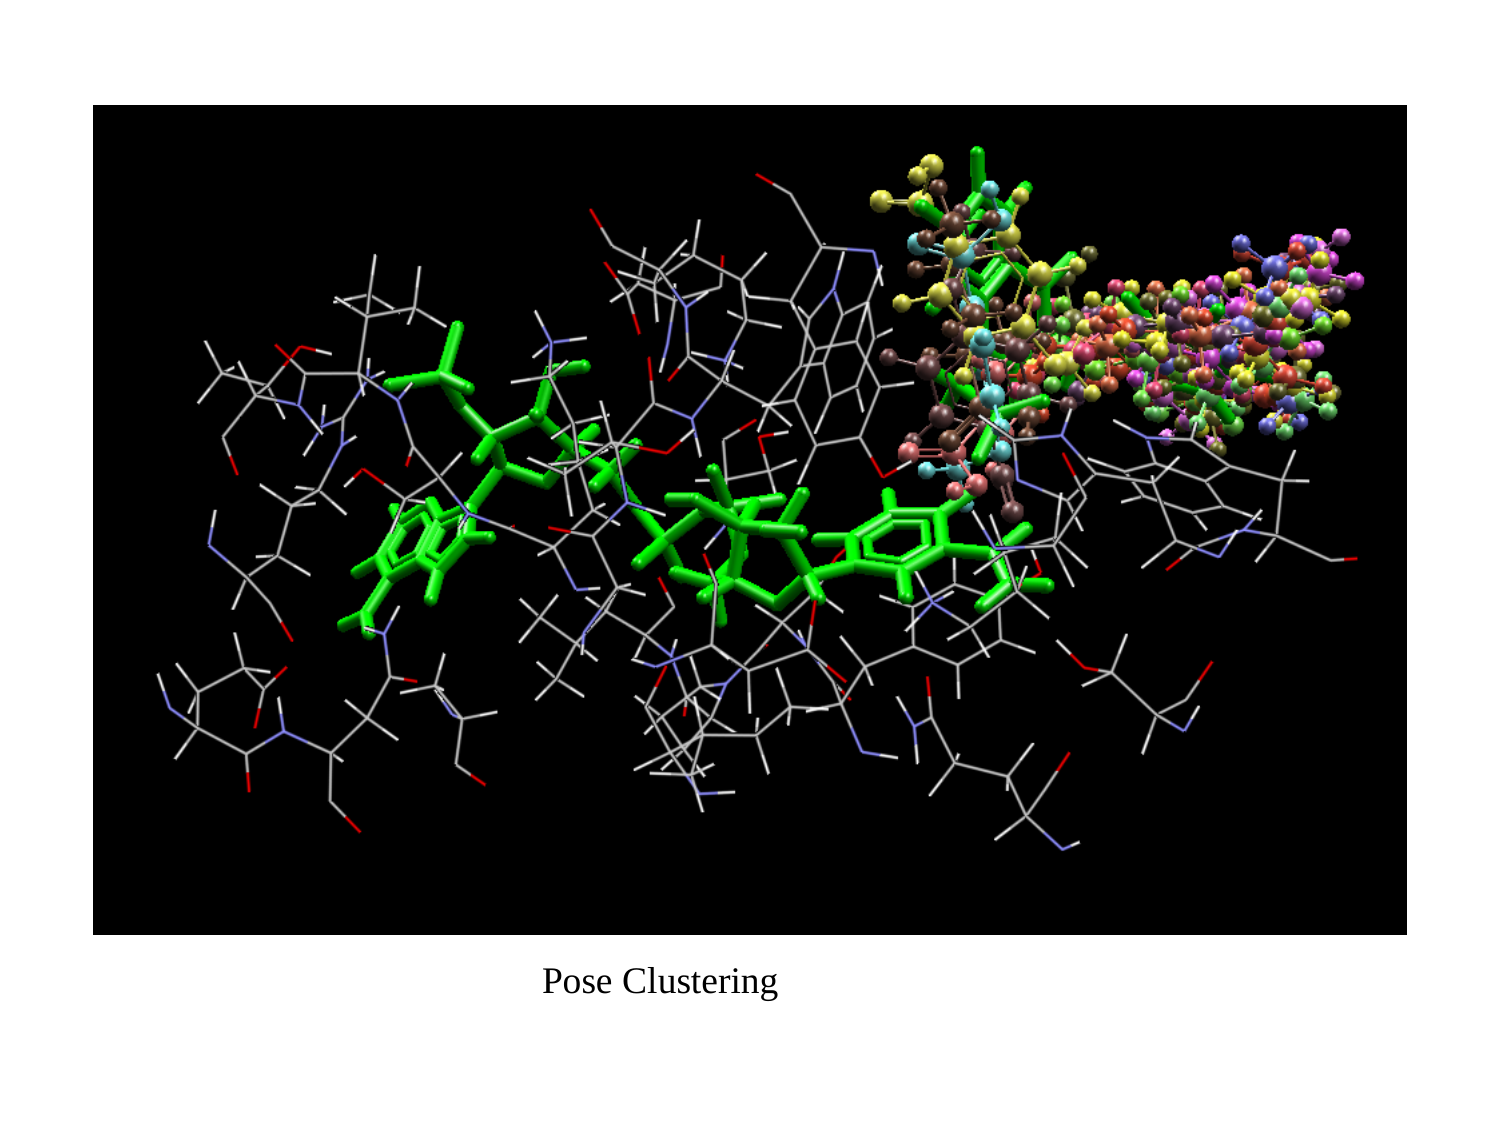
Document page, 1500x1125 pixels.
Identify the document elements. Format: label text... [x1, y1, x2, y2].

text_box Pose Clustering [527, 949, 940, 1009]
picture [93, 105, 1407, 935]
